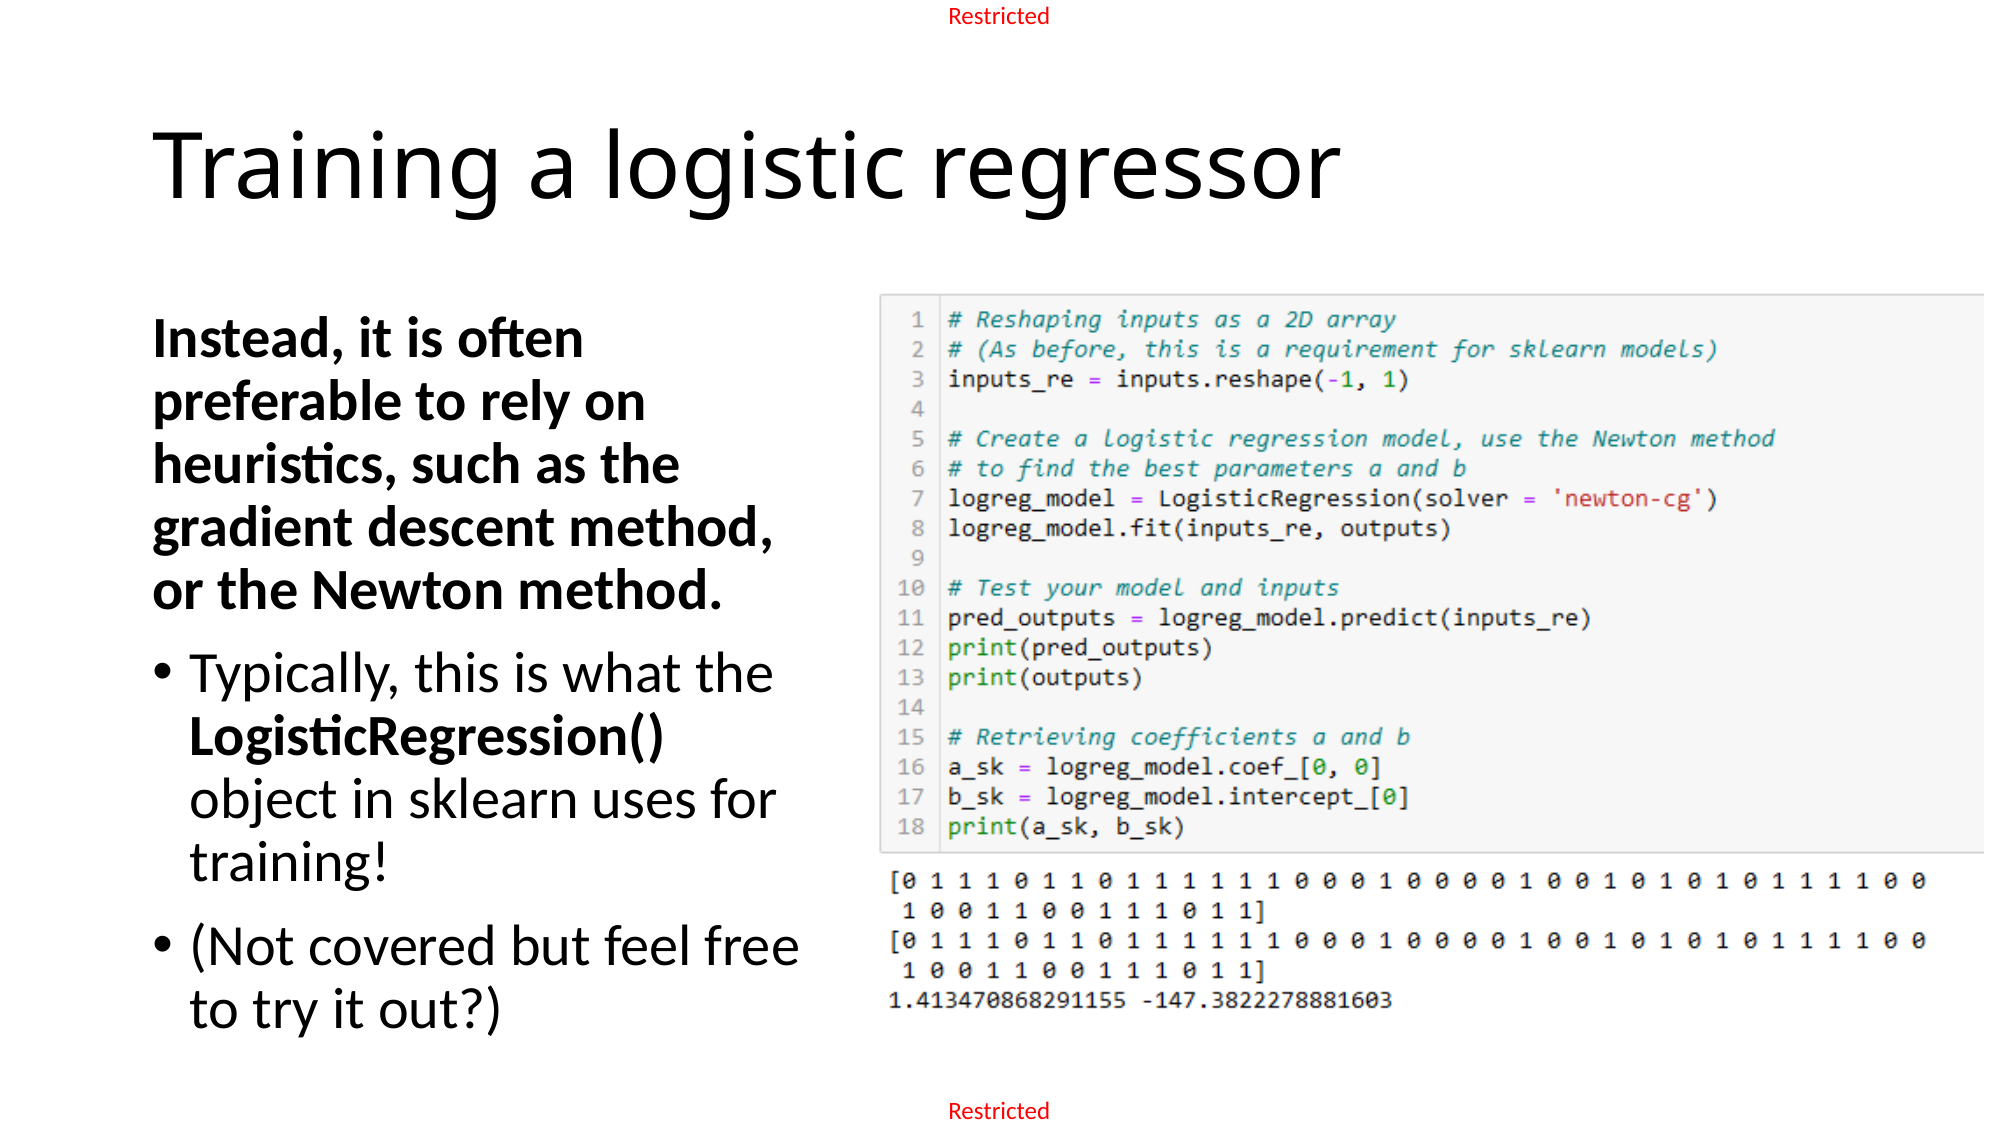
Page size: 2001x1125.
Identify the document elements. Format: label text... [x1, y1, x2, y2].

list Instead, it is often preferable to rely on heuristics, such as the gradient descent method, or the Newton method. Typically, this is what the LogisticRegression() object in sklearn uses for training! (Not covered but feel free to try it out?) [137, 299, 839, 1095]
picture [871, 289, 1984, 1024]
title Training a logistic regressor [137, 59, 1863, 278]
